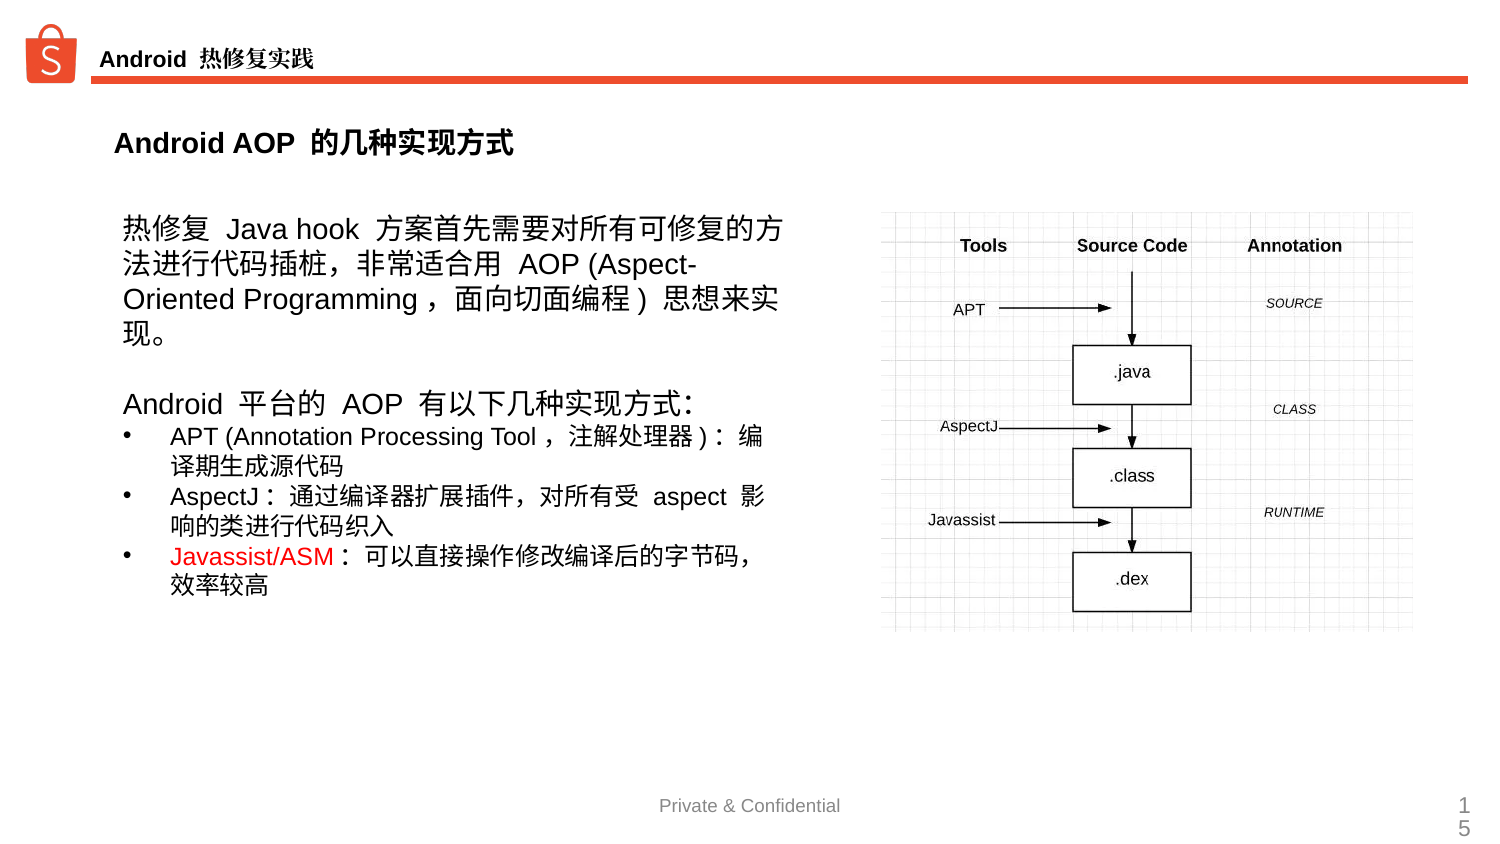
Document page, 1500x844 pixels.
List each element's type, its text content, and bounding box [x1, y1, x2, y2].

picture [25, 24, 81, 86]
text_box 热修复 Java hook 方案首先需要对所有可修复的方法进行代码插桩，非常适合用 AOP (Aspect-Oriented Programming，面向切面编程) 思想来实现。 Android 平台的 AOP 有以下几种实现方式： APT (Annotation Processing Tool，注解处理器)：编译期生成源代码 AspectJ：通过编译器扩展插件，对所有受 aspect 影响的类进行代码织入 Javassist/ASM：可以直接操作修改编译后的字节码，效率较高 [108, 203, 802, 608]
title Android 热修复实践 [90, 9, 1413, 81]
slide_number ‹#› [1452, 554, 1476, 844]
text_box Android AOP 的几种实现方式 [107, 118, 770, 165]
picture [880, 211, 1413, 632]
text_box Private & Confidential [502, 787, 998, 822]
